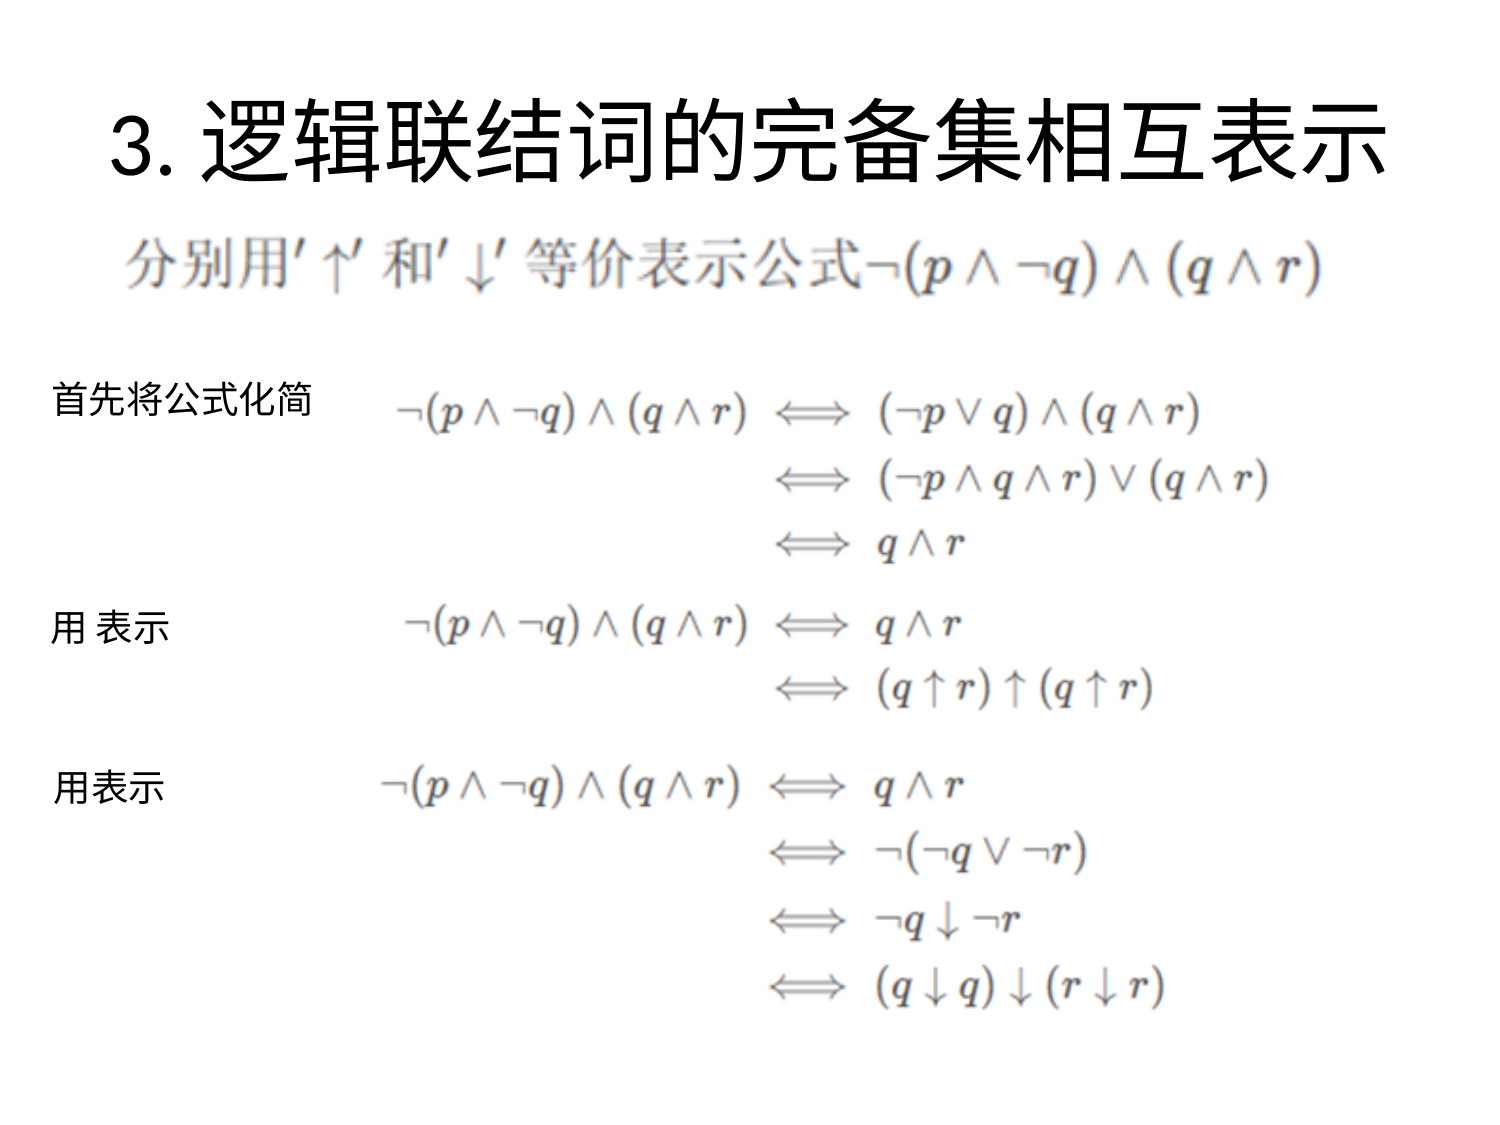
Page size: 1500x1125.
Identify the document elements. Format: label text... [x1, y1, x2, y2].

picture [118, 229, 1336, 312]
title 3.逻辑联结词的完备集相互表示 [75, 45, 1425, 233]
text_box 首先将公式化简 [36, 368, 366, 429]
picture [369, 361, 1299, 729]
picture [352, 739, 1226, 1036]
